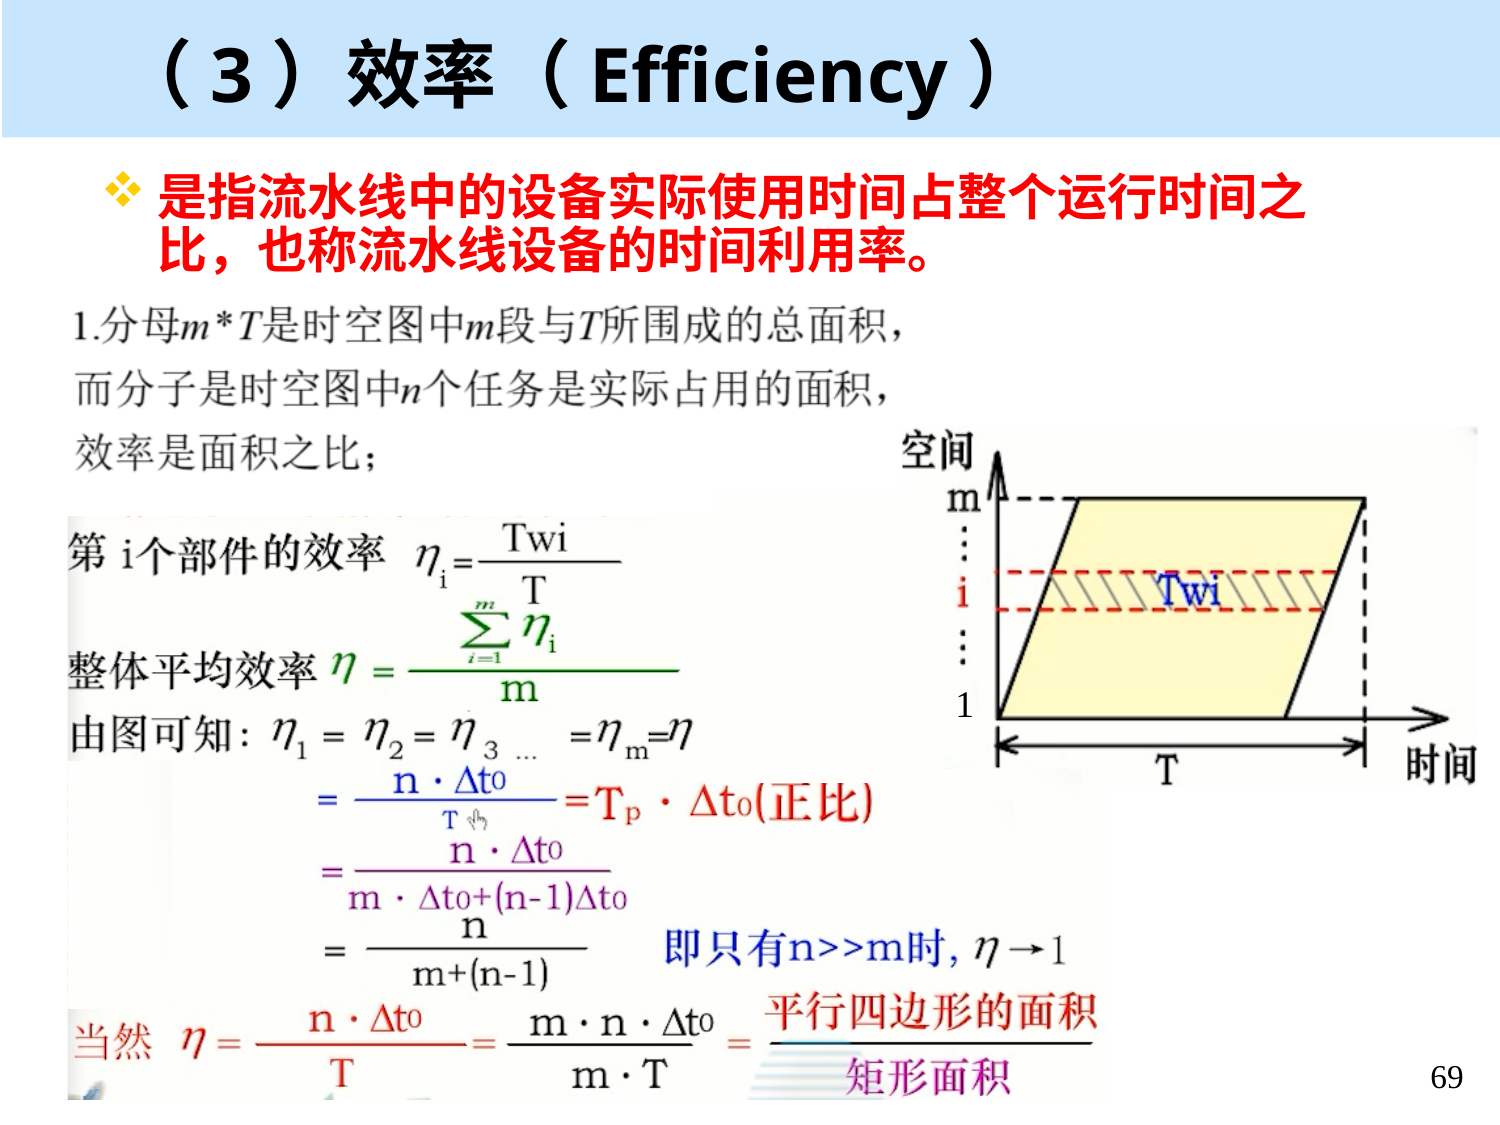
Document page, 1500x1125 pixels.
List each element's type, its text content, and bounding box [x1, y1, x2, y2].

picture [58, 289, 911, 479]
picture [67, 494, 1108, 1100]
list 是指流水线中的设备实际使用时间占整个运行时间之比，也称流水线设备的时间利用率。 [85, 164, 1362, 314]
title （3）效率（Efficiency） [102, 24, 1391, 126]
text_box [893, 426, 1478, 799]
